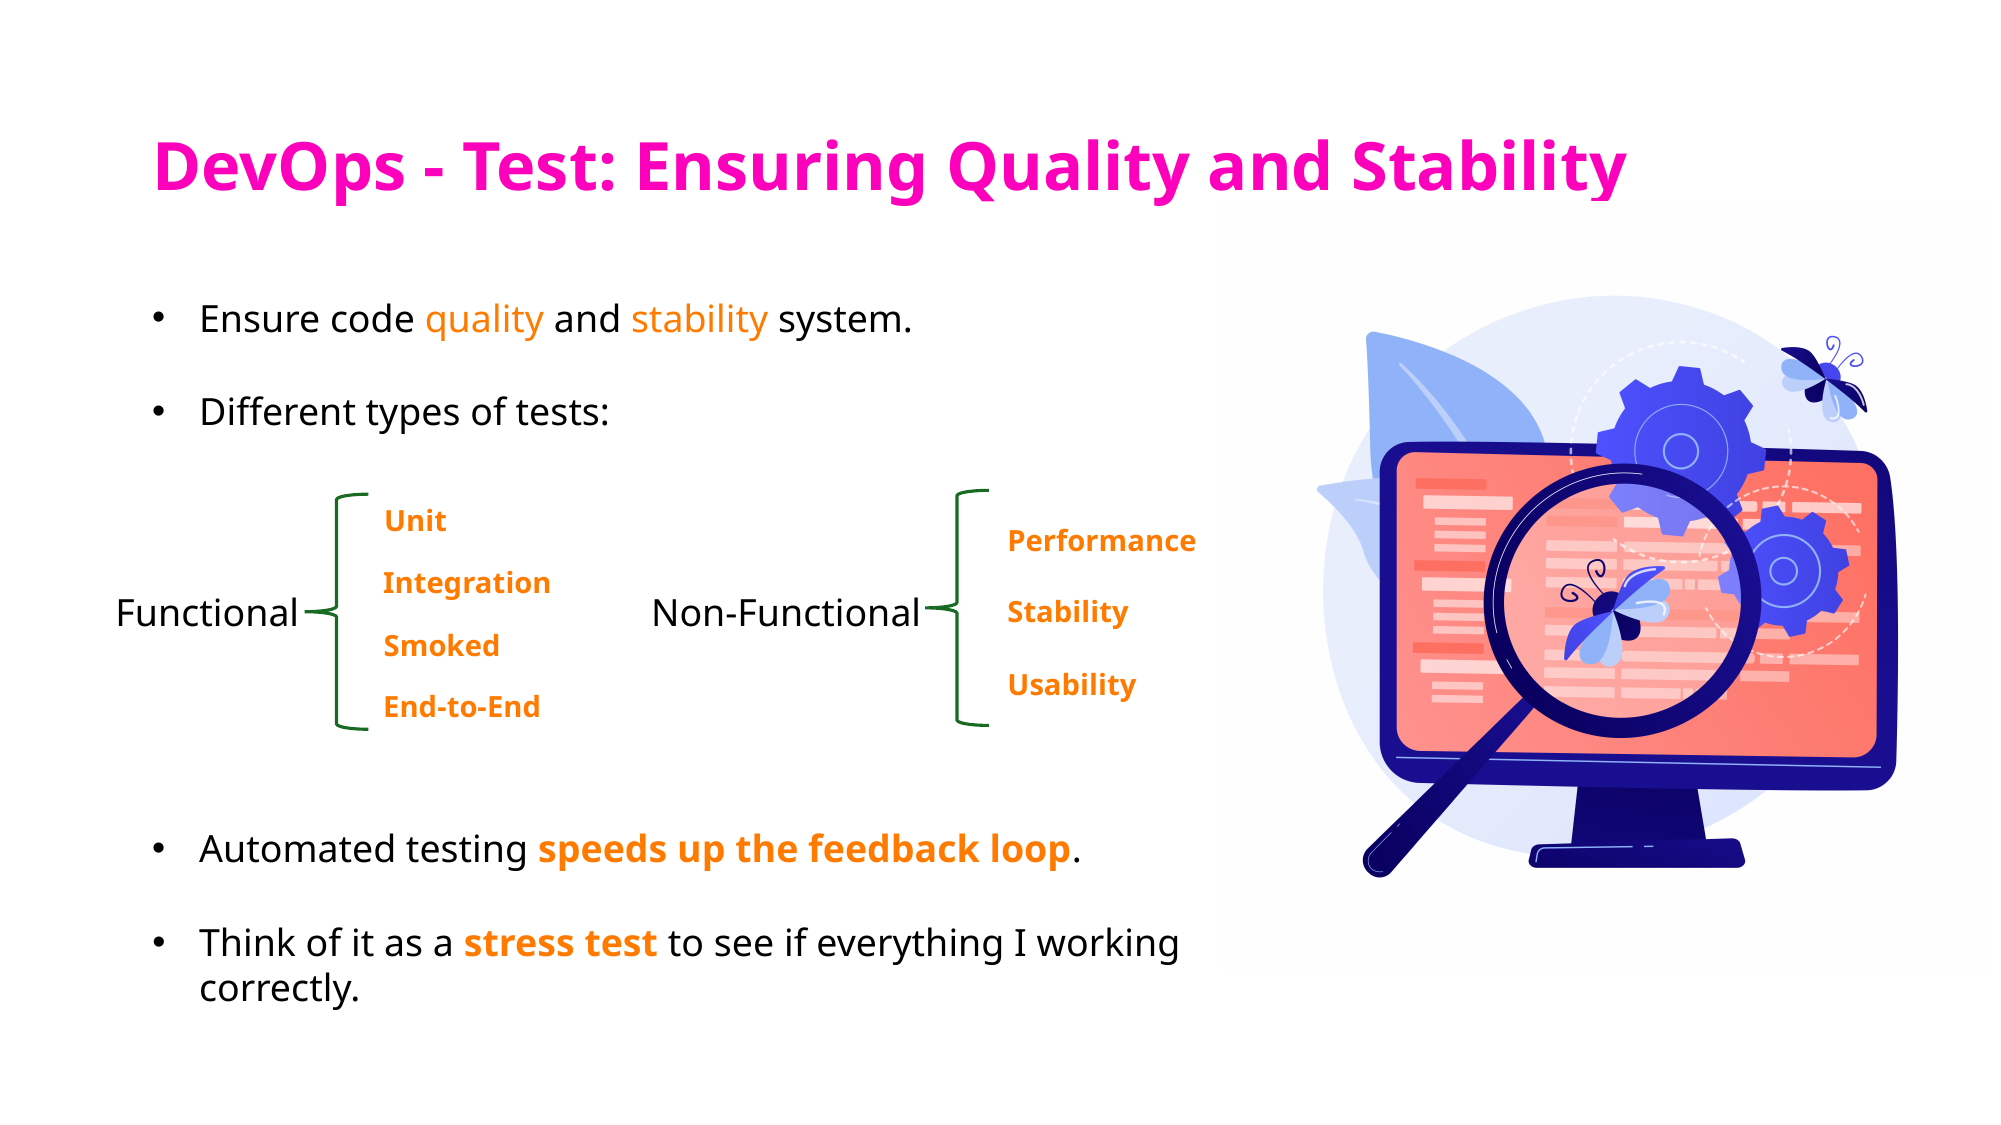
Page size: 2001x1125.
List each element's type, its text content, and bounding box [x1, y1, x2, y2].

text_box Different types of tests: [137, 380, 1138, 441]
text_box Functional [100, 581, 333, 642]
text_box Non-Functional [636, 581, 955, 642]
text_box Integration [369, 557, 652, 608]
text_box Usability [992, 658, 1178, 709]
text_box Automated testing speeds up the feedback loop. [137, 817, 1138, 878]
text_box Stability [992, 586, 1178, 637]
text_box [304, 492, 369, 731]
text_box [925, 488, 989, 727]
picture [1221, 201, 1993, 973]
text_box Think of it as a stress test to see if everything I working correctly. [137, 911, 1253, 1017]
text_box Ensure code quality and stability system. [137, 287, 1138, 347]
text_box Unit [369, 495, 555, 546]
text_box Smoked [369, 619, 601, 670]
text_box Performance [992, 515, 1221, 565]
title DevOps - Test: Ensuring Quality and Stability [137, 59, 1863, 278]
text_box End-to-End [369, 680, 652, 731]
